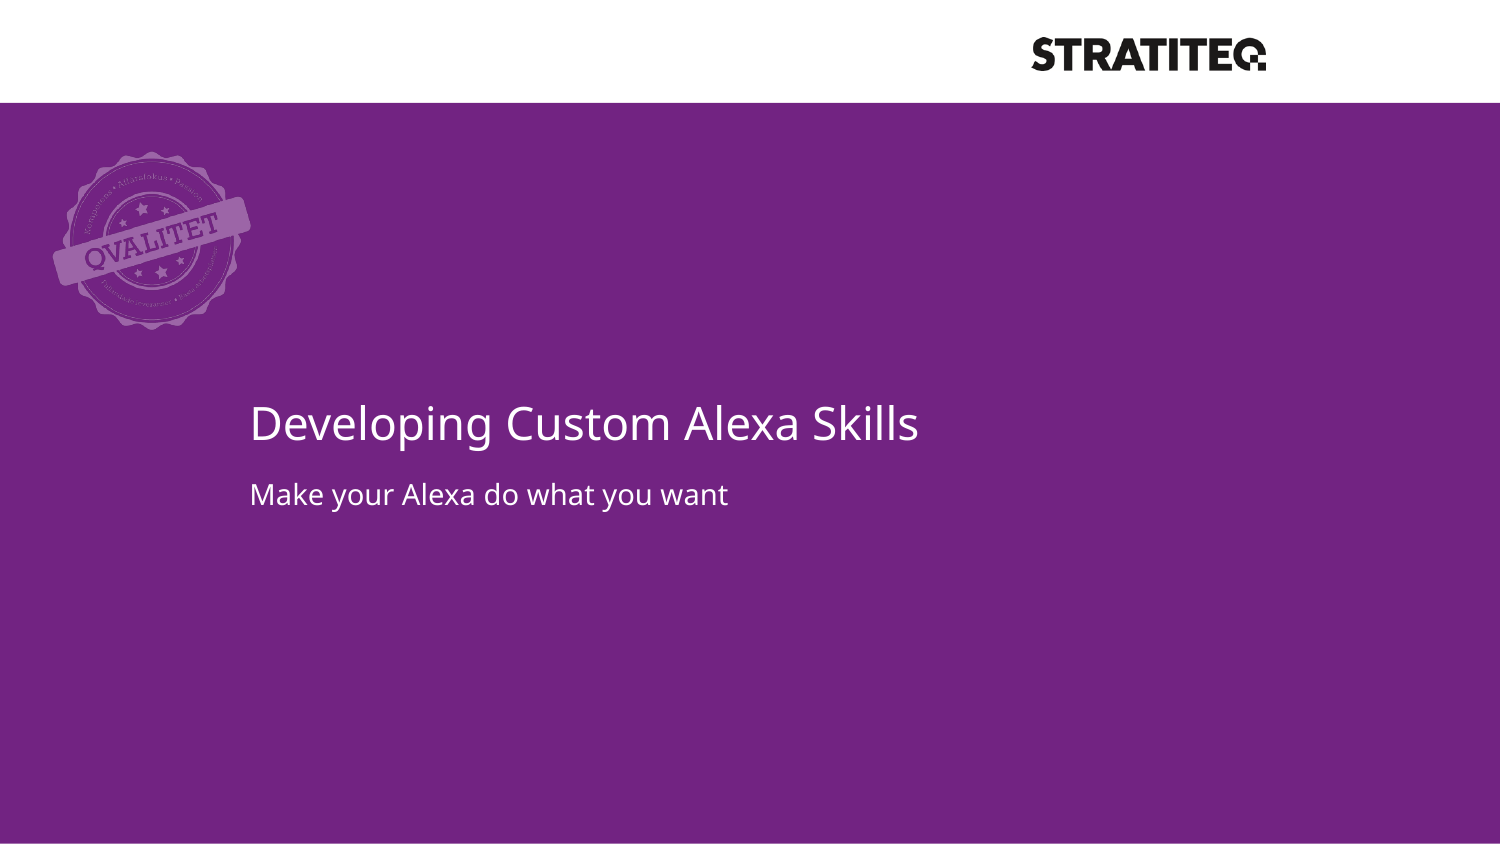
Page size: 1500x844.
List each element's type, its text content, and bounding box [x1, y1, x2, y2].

subtitle Make your Alexa do what you want [234, 468, 1266, 529]
picture [1031, 37, 1266, 71]
title Developing Custom Alexa Skills [234, 386, 1266, 457]
